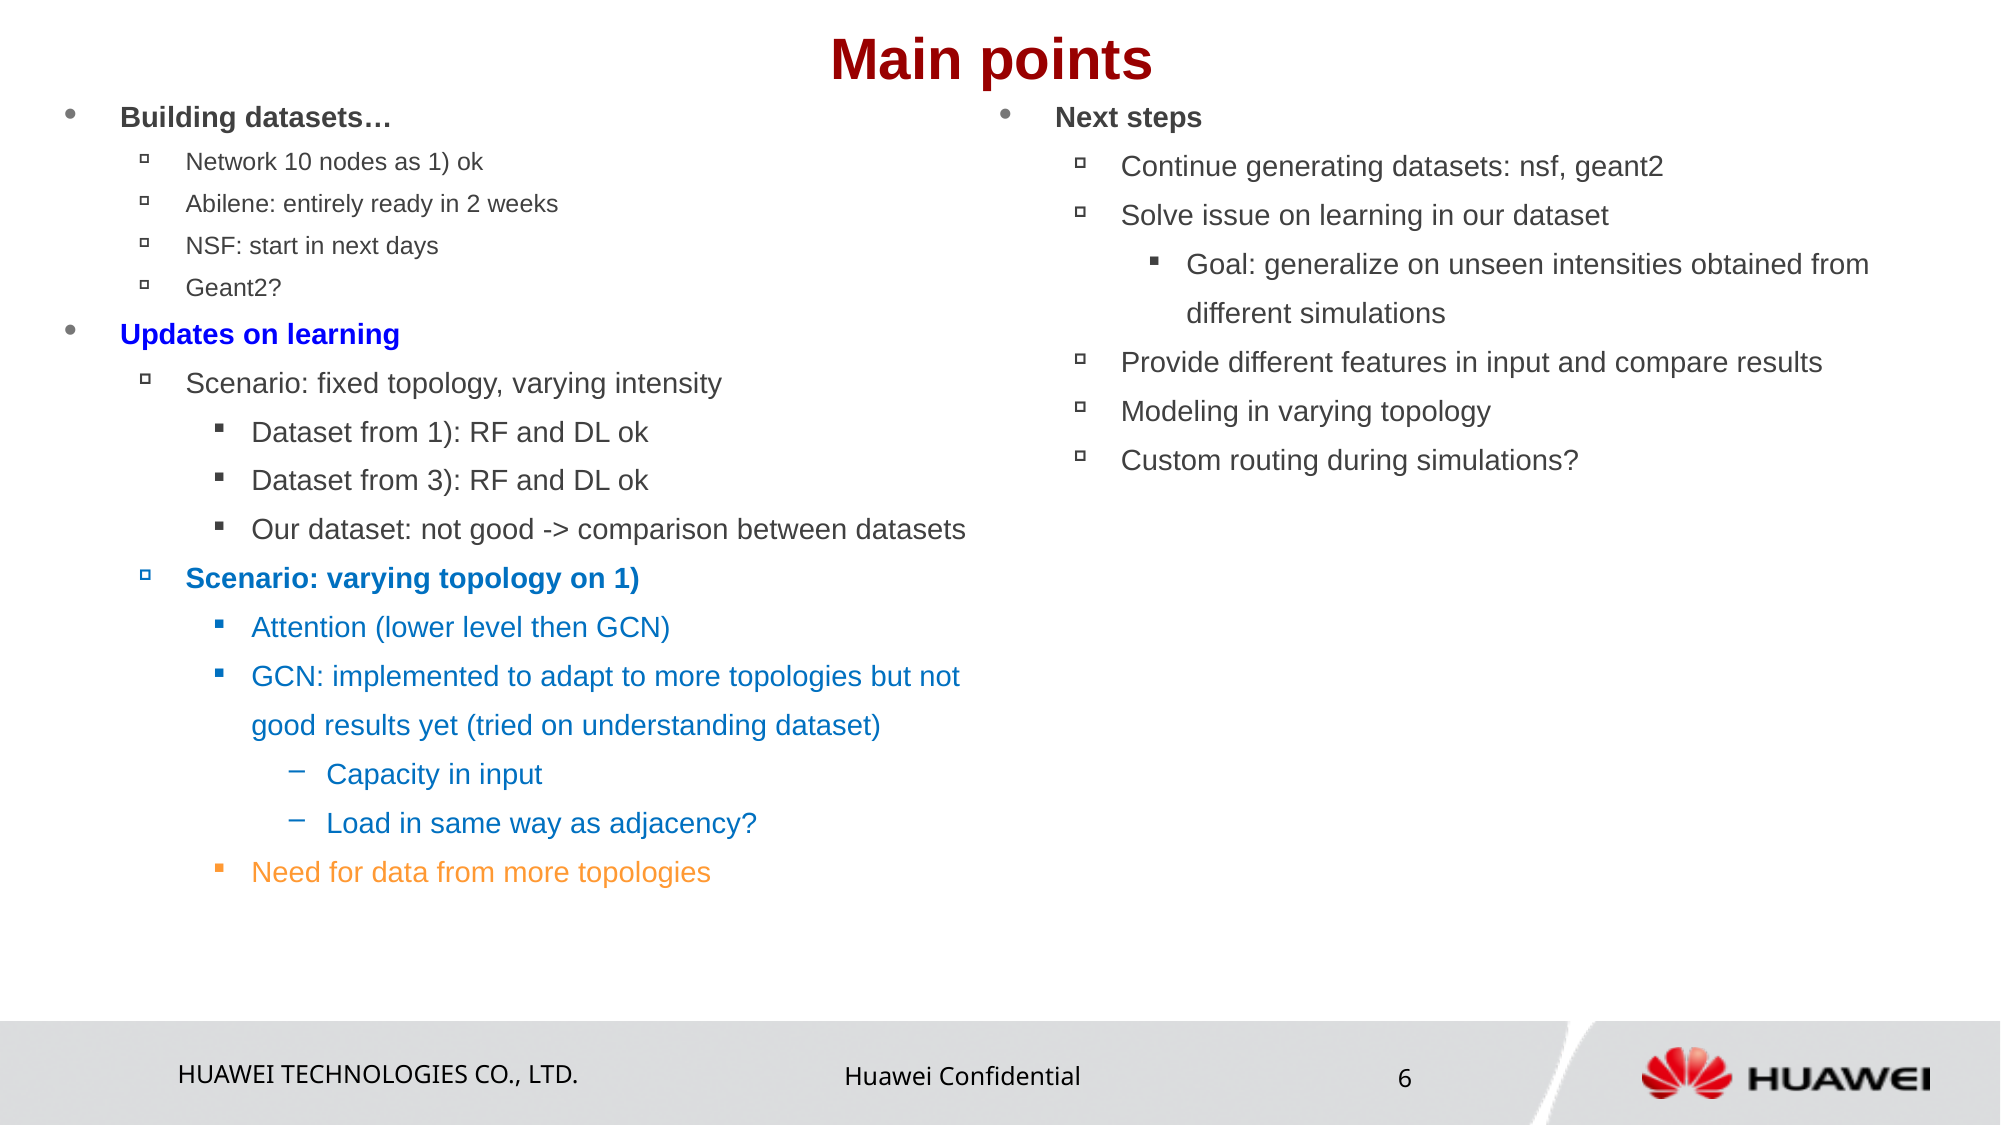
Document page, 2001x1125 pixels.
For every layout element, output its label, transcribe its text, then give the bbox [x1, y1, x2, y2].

text_box [84, 444, 1880, 486]
picture [0, 1021, 2001, 1125]
list Building datasets… Network 10 nodes as 1) ok Abilene: entirely ready in 2 weeks NSF: start in next days Geant2? Updates on learning Scenario: fixed topology, varying intensity Dataset from 1): RF and DL ok Dataset from 3): RF and DL ok Our dataset: not good -> comparison between datasets Scenario: varying topology on 1) Attention (lower level then GCN) GCN: implemented to adapt to more topologies but not good results yet (tried on understanding dataset) Capacity in input Load in same way as adjacency? Need for data from more topologies Next steps Continue generating datasets: nsf, geant2 Solve issue on learning in our dataset Goal: generalize on unseen intensities obtained from different simulations Provide different features in input and compare results Modeling in varying topology Custom routing during simulations? [50, 78, 1948, 949]
title Main points [83, 12, 1915, 78]
